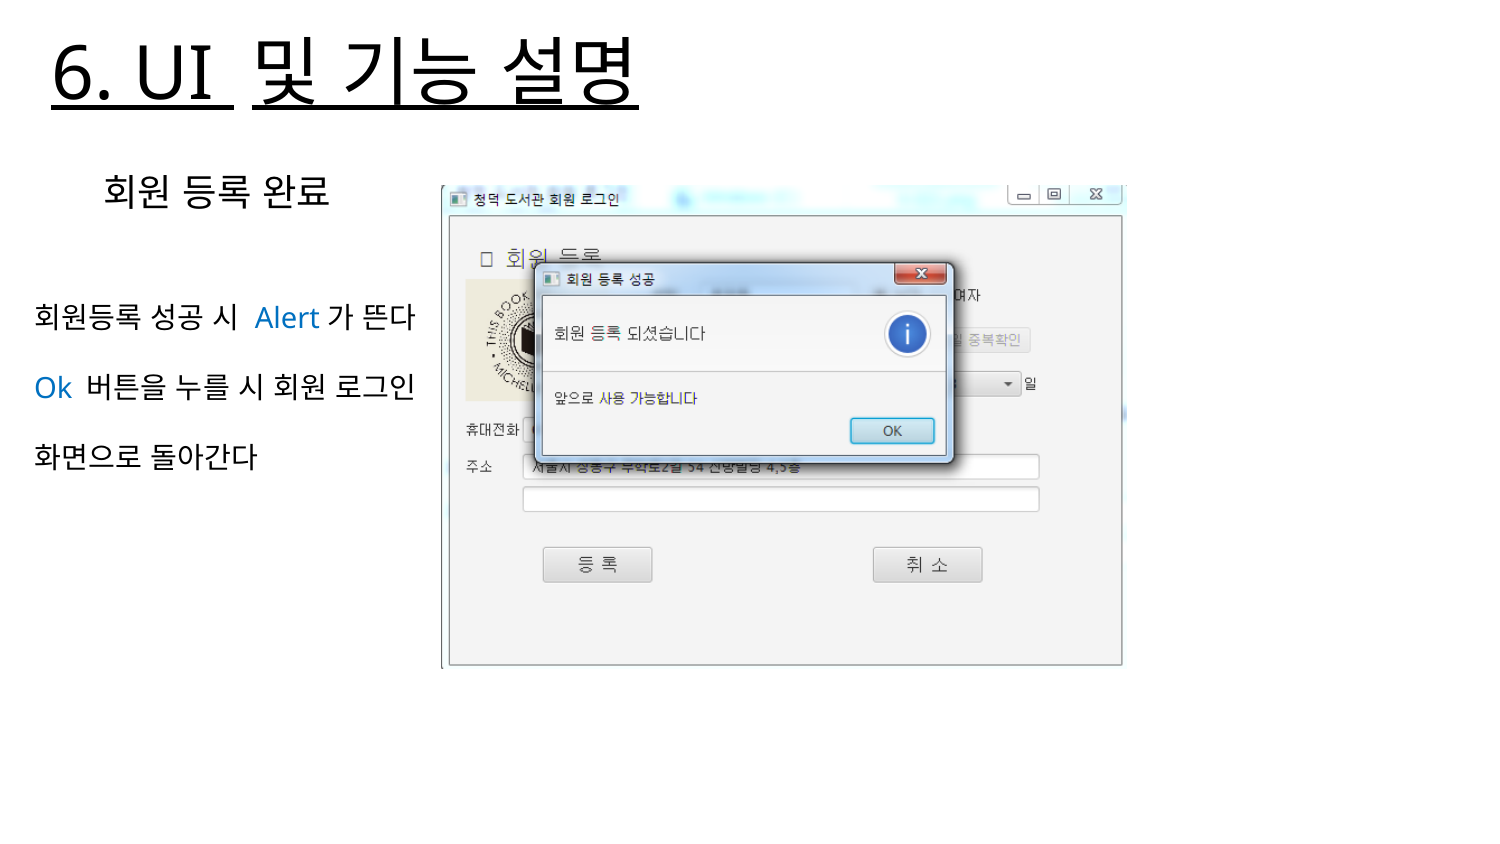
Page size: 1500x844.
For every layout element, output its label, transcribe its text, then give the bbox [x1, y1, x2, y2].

text_box 회원등록 성공 시 Alert가 뜬다 Ok 버튼을 누를 시 회원 로그인 화면으로 돌아간다 [19, 291, 436, 482]
picture [441, 185, 1127, 669]
text_box 6. UI 및 기능 설명 [36, 16, 994, 122]
text_box 회원 등록 완료 [88, 161, 384, 222]
